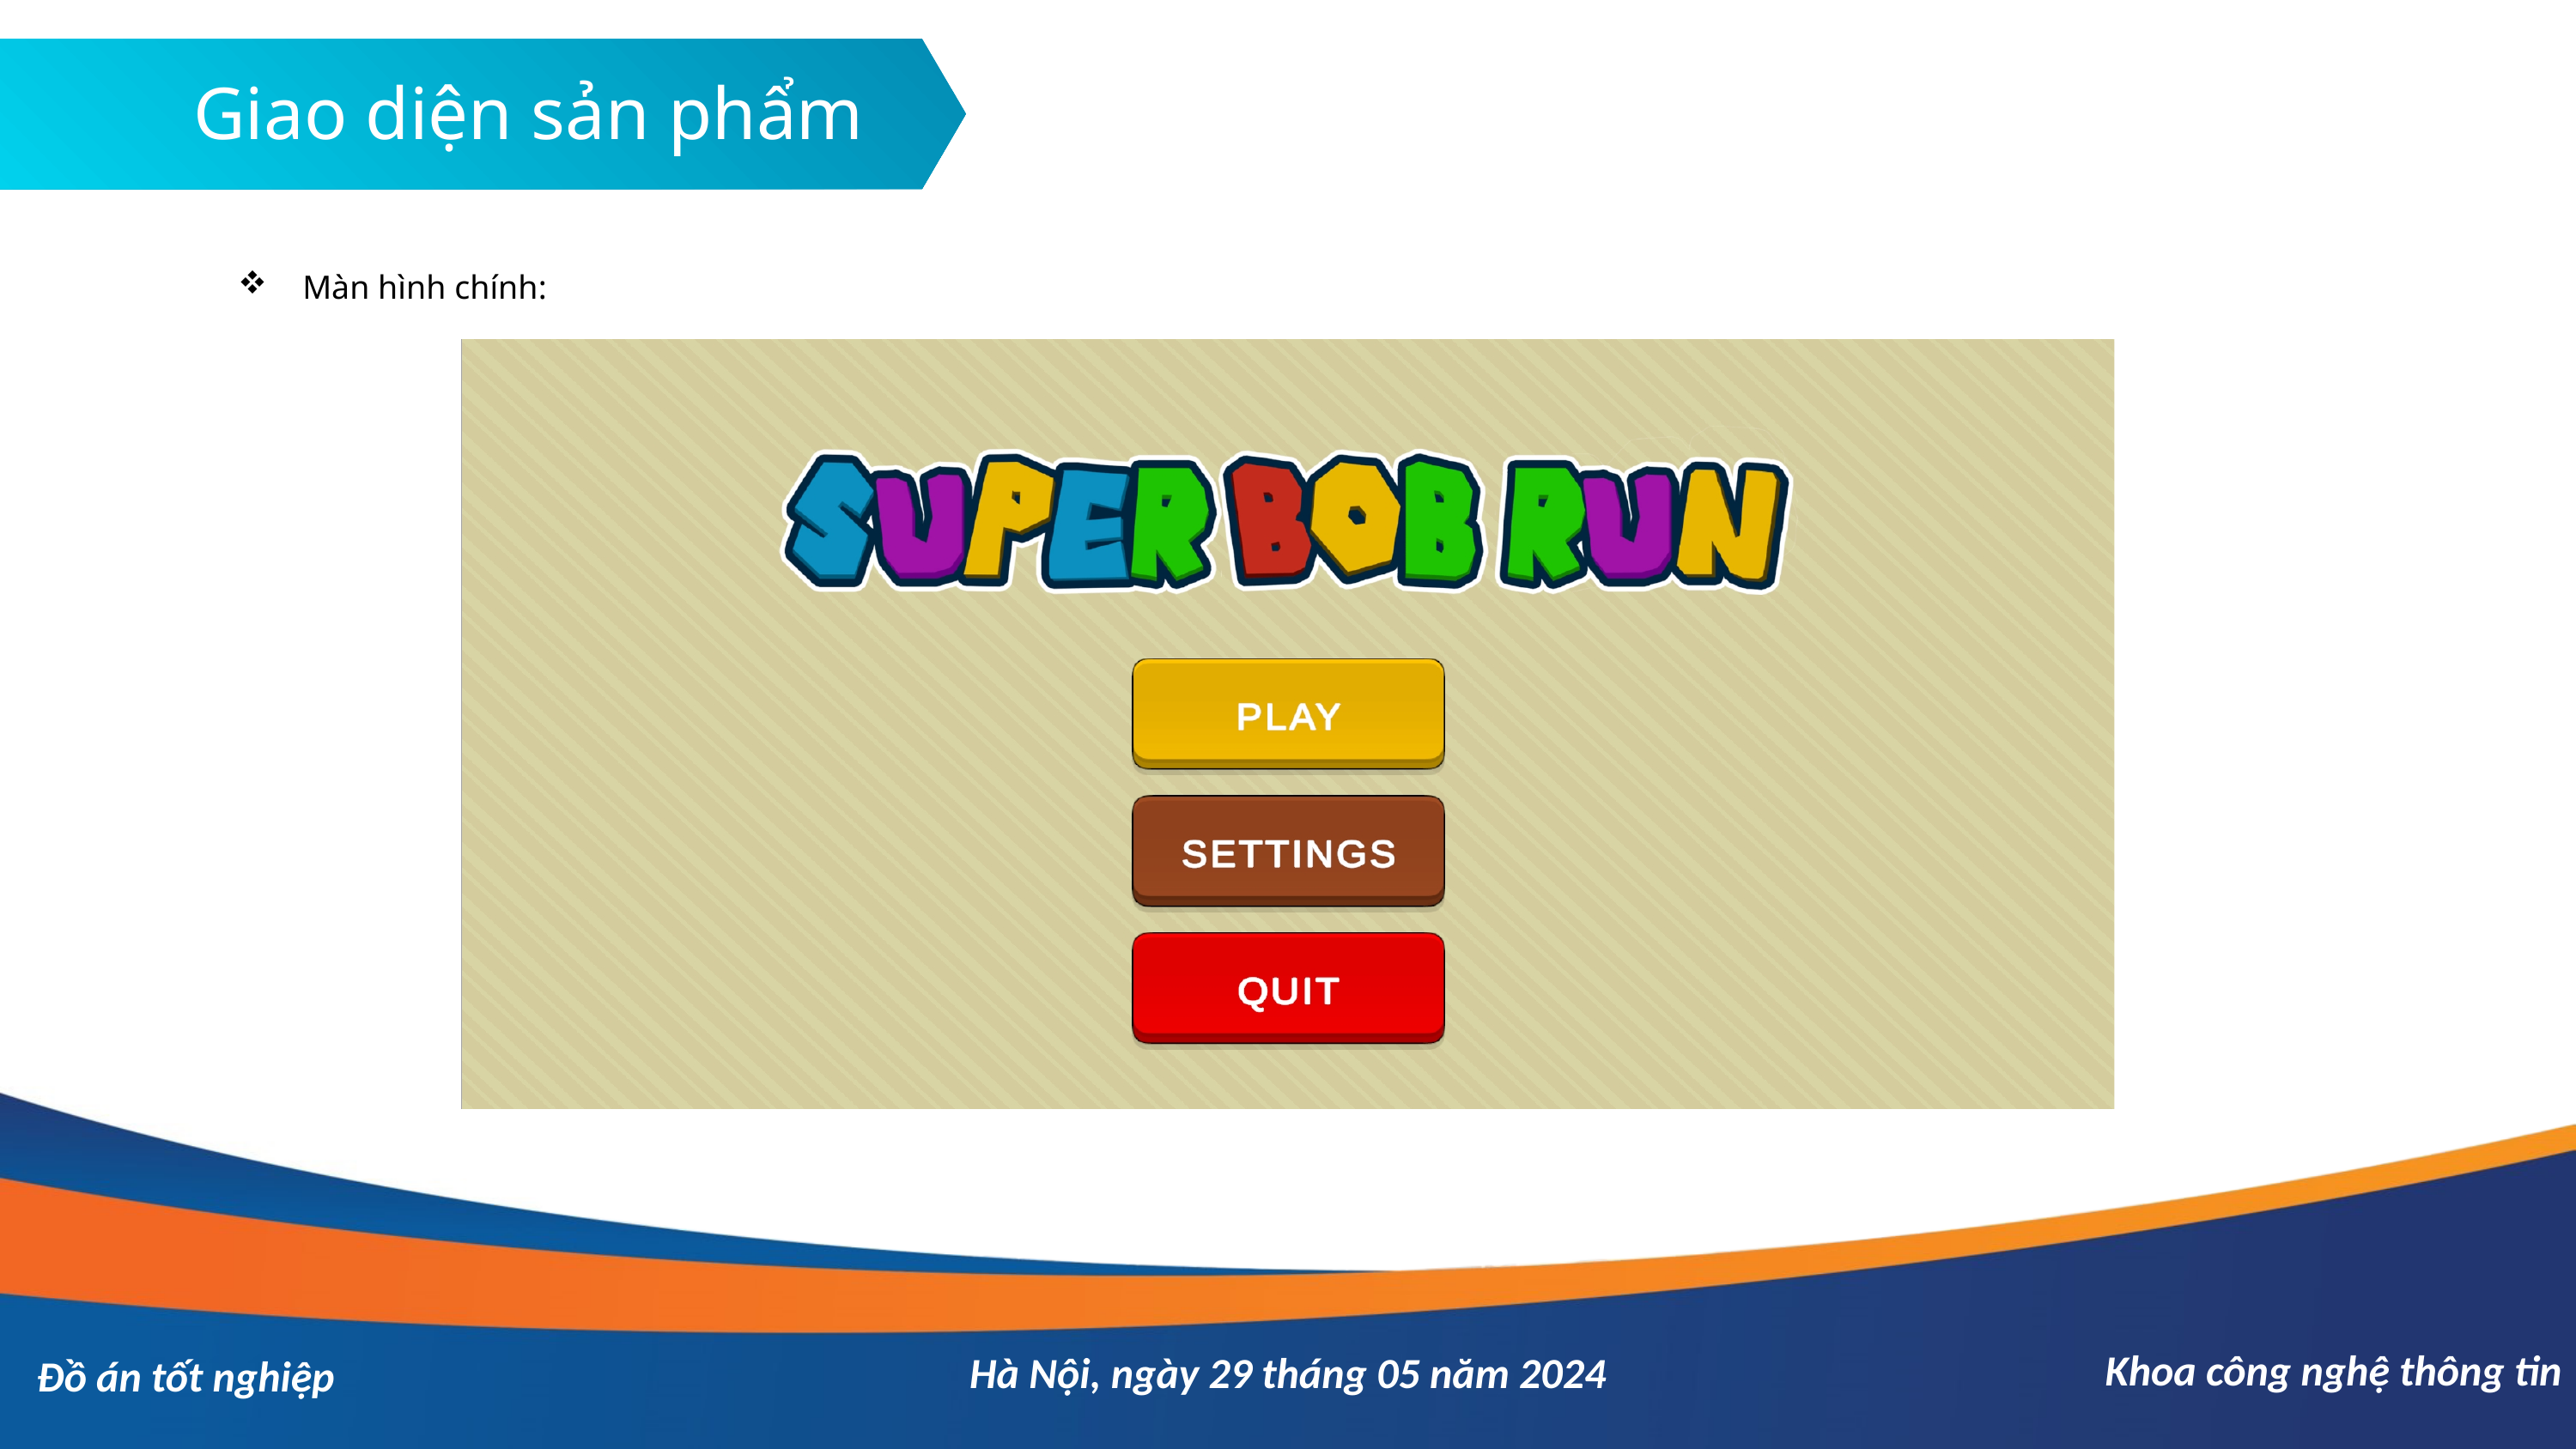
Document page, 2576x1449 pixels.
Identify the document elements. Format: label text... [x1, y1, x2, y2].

text_box Màn hình chính: [225, 240, 1643, 312]
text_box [0, 38, 967, 190]
picture [0, 339, 2576, 1449]
